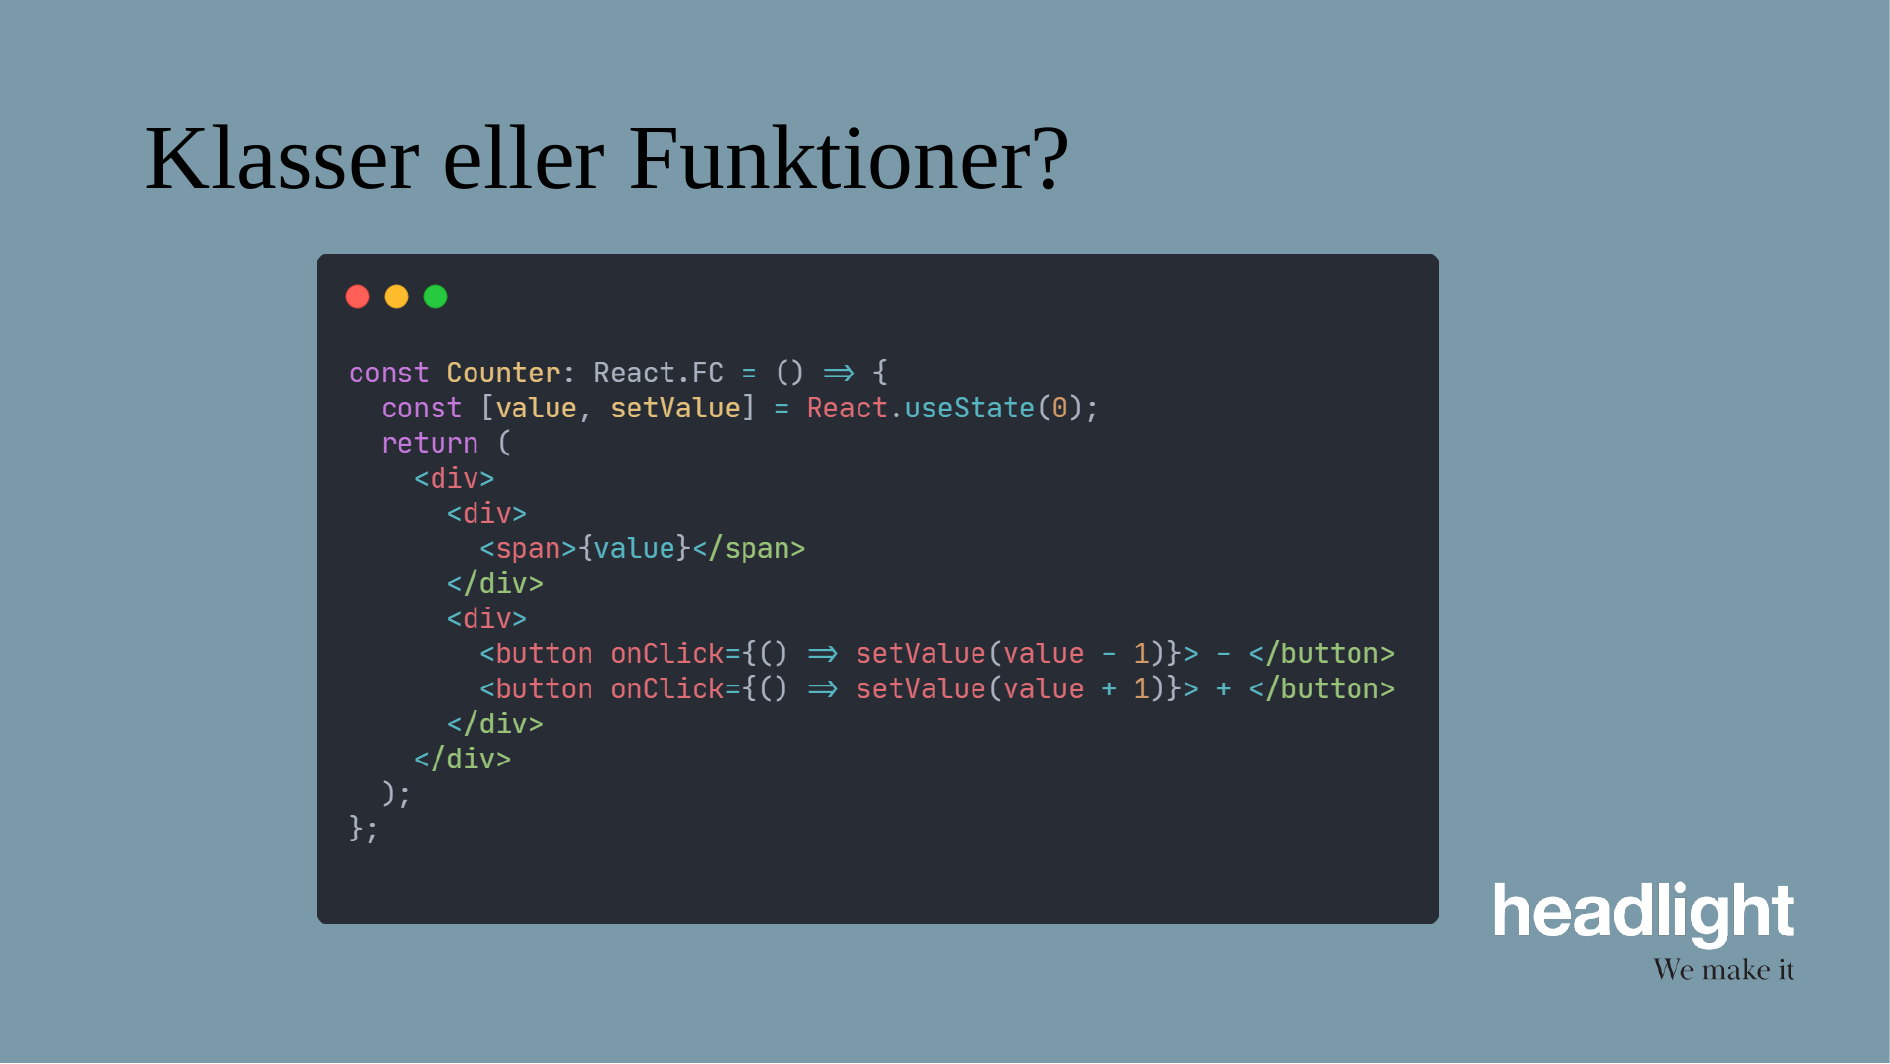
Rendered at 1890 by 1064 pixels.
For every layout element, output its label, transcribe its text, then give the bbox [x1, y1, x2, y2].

picture [207, 144, 1548, 1033]
title Klasser eller Funktioner? [129, 56, 1760, 263]
